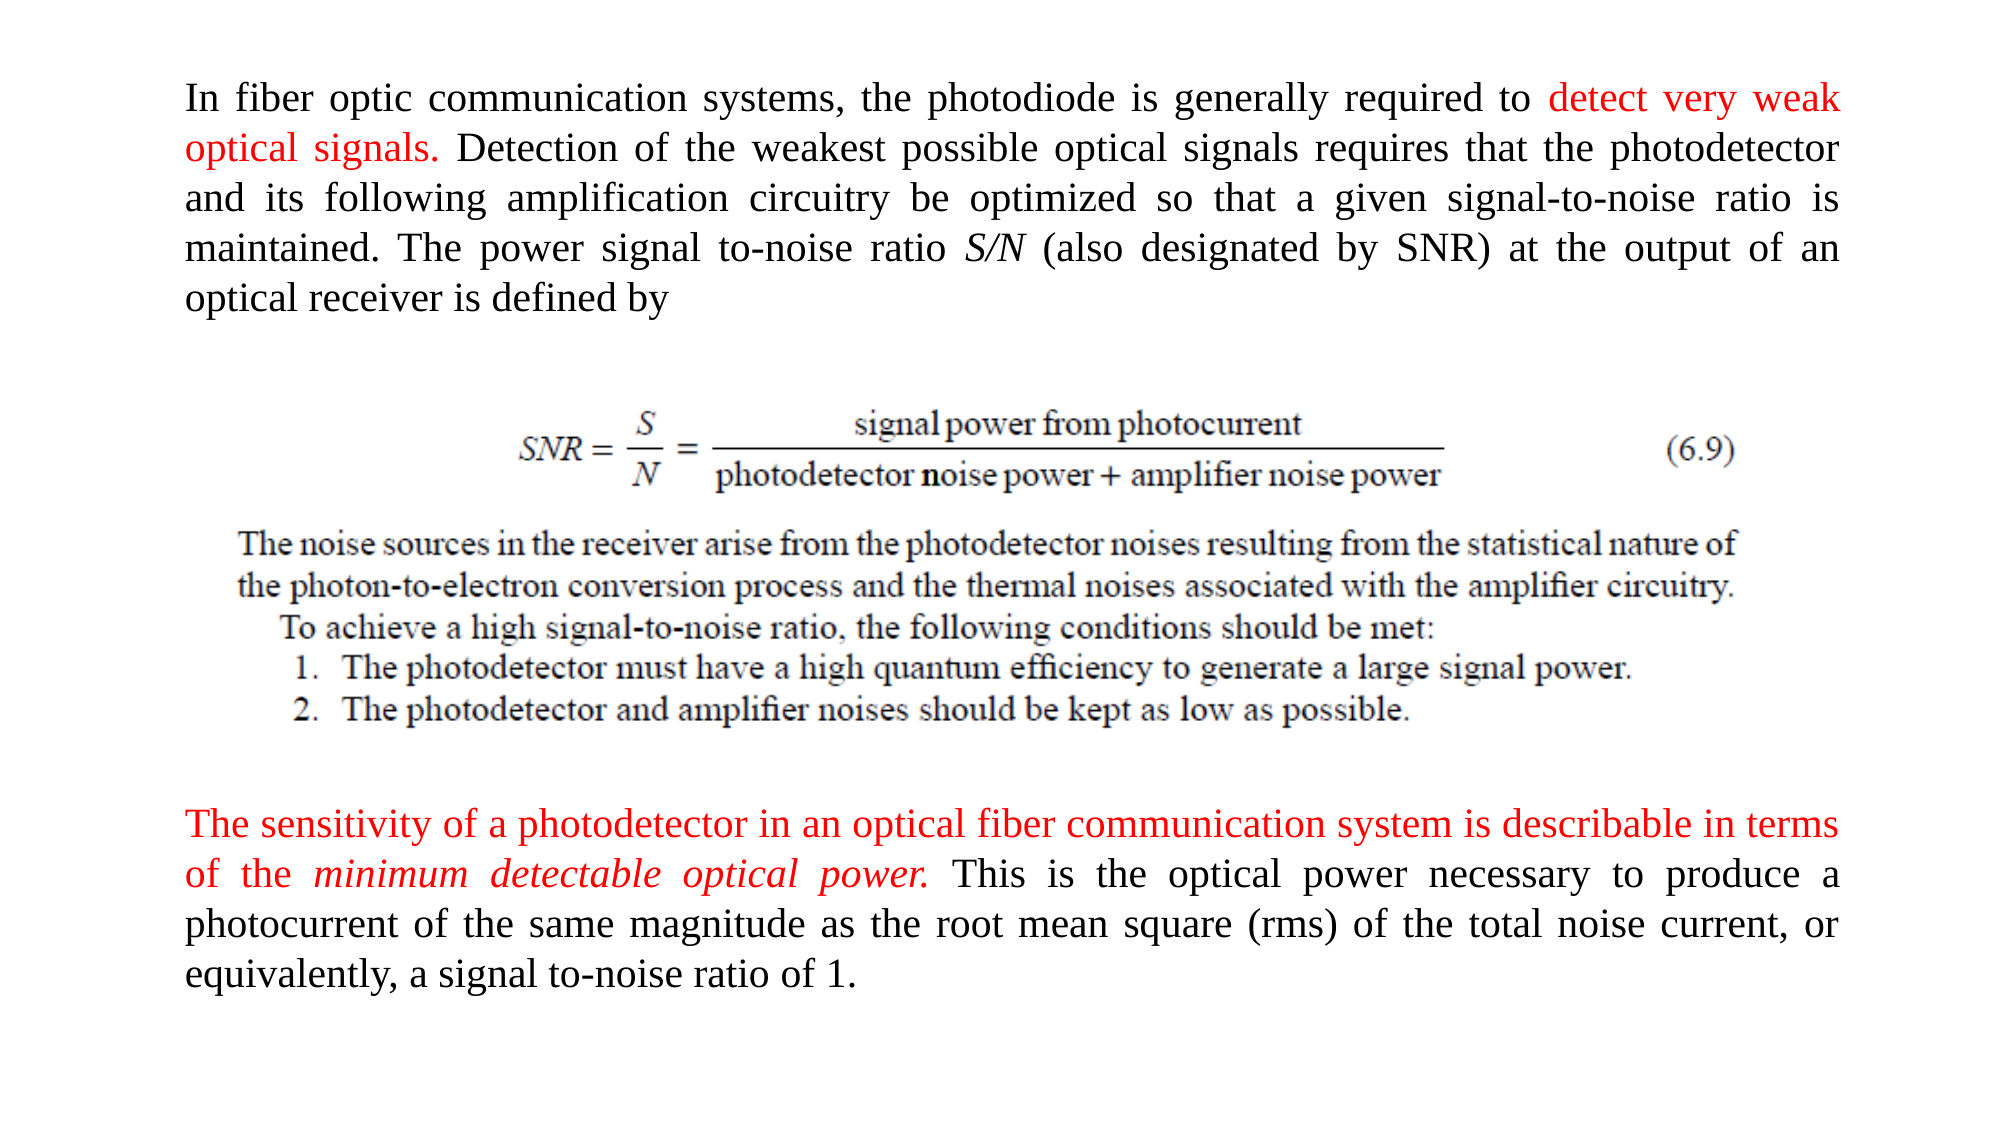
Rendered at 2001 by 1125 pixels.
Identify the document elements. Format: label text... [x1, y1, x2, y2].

text_box In fiber optic communication systems, the photodiode is generally required to detect very weak optical signals. Detection of the weakest possible optical signals requires that the photodetector and its following amplification circuitry be optimized so that a given signal-to-noise ratio is maintained. The power signal to-noise ratio S/N (also designated by SNR) at the output of an optical receiver is defined by [170, 62, 1856, 328]
text_box The sensitivity of a photodetector in an optical fiber communication system is describable in terms of the minimum detectable optical power. This is the optical power necessary to produce a photocurrent of the same magnitude as the root mean square (rms) of the total noise current, or equivalently, a signal to-noise ratio of 1. [170, 788, 1856, 1004]
picture [235, 377, 1748, 741]
